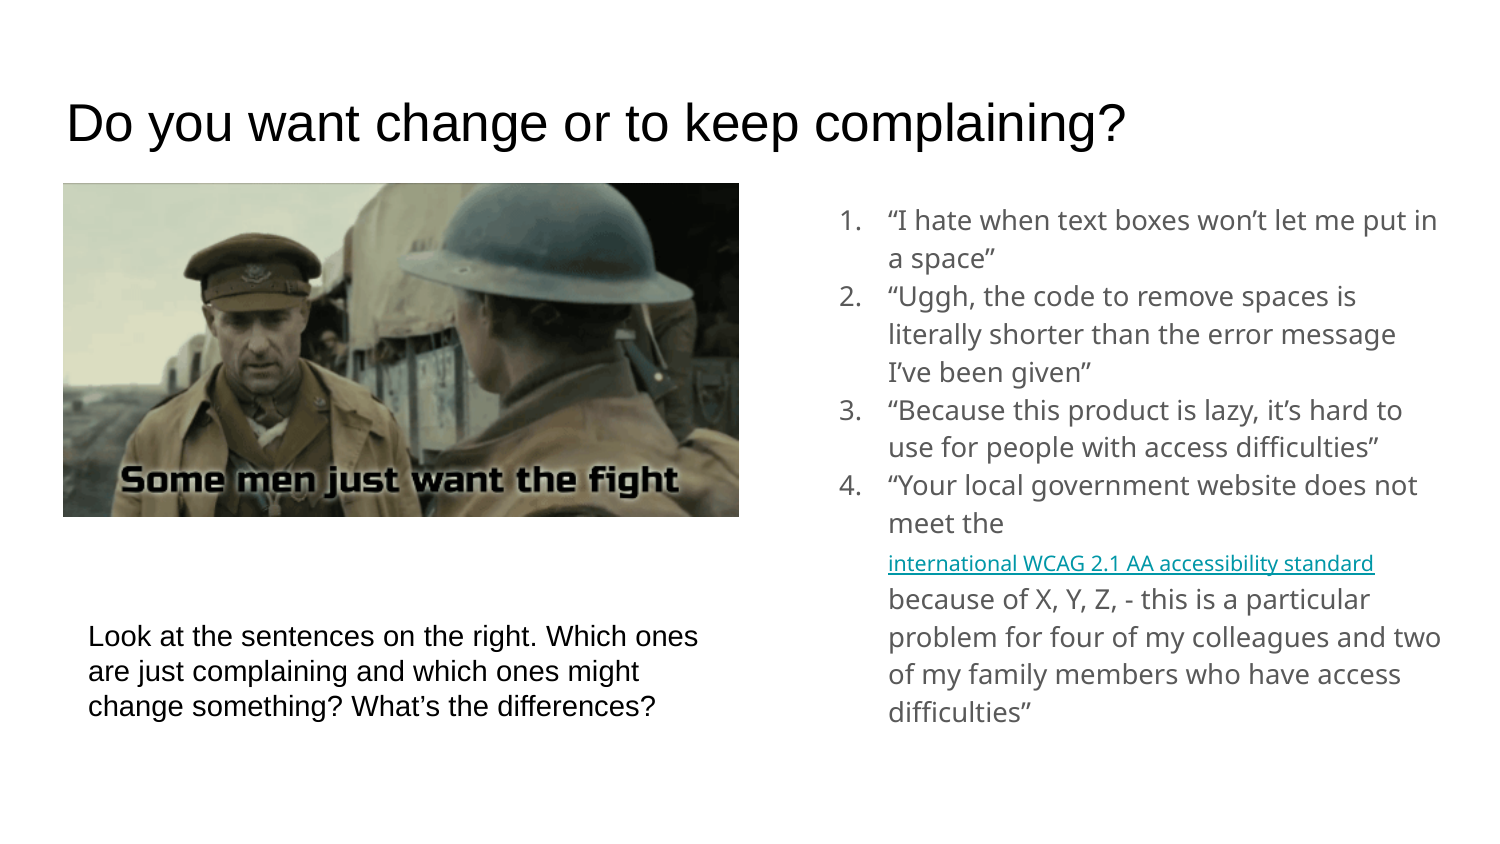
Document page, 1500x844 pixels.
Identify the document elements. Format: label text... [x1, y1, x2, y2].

list “I hate when text boxes won’t let me put in a space” “Uggh, the code to remove spaces is literally shorter than the error message I’ve been given” “Because this product is lazy, it’s hard to use for people with access difficulties” “Your local government website does not meet the international WCAG 2.1 AA accessibility standard because of X, Y, Z, - this is a particular problem for four of my colleagues and two of my family members who have access difficulties” [802, 183, 1459, 744]
title Do you want change or to keep complaining? [51, 72, 1449, 167]
text_box Look at the sentences on the right. Which ones are just complaining and which ones might change something? What’s the differences? [73, 601, 748, 737]
picture [63, 183, 739, 518]
